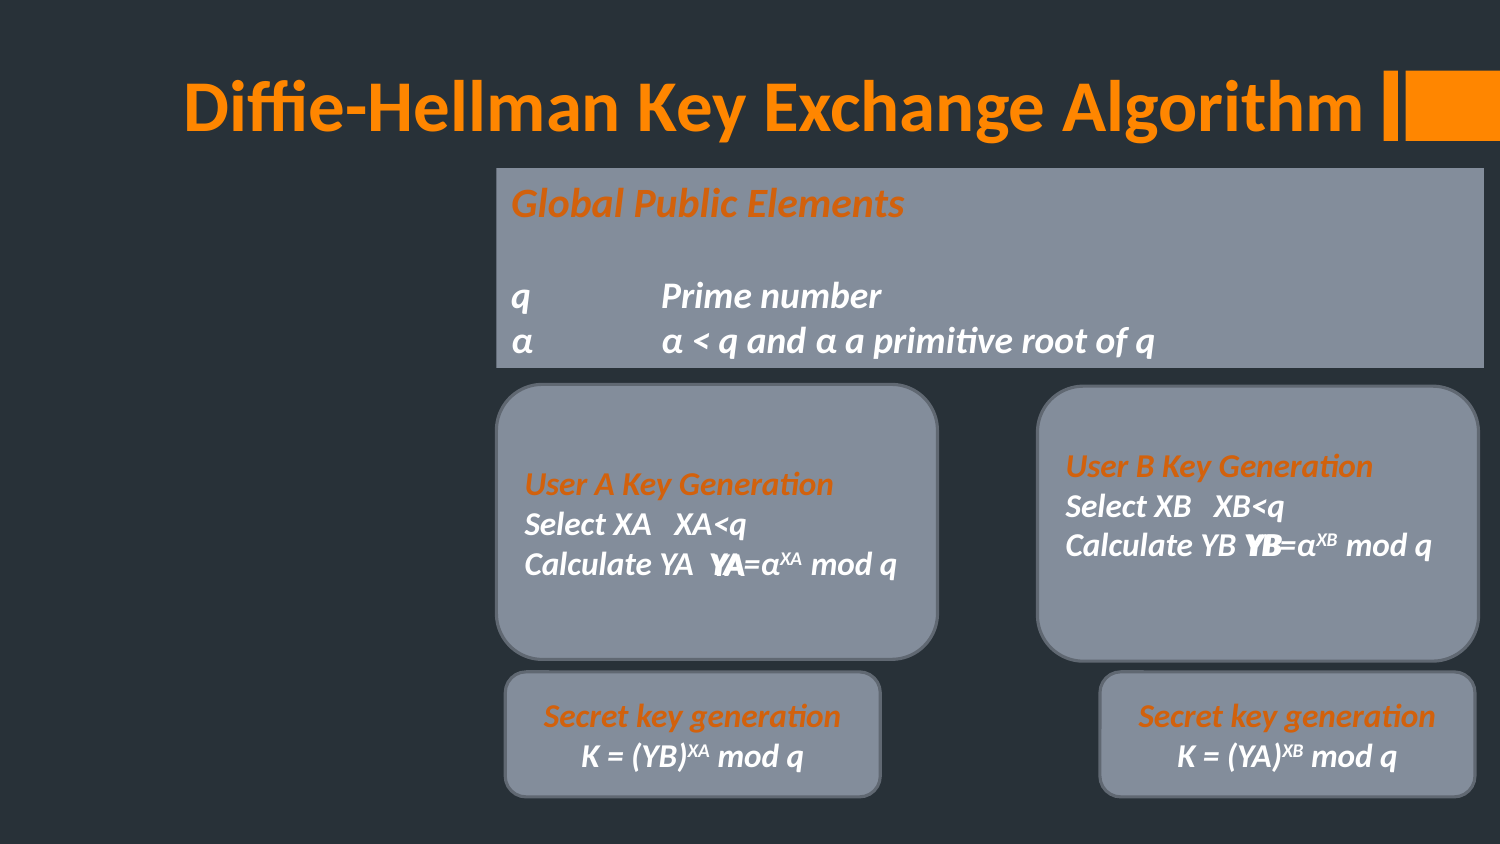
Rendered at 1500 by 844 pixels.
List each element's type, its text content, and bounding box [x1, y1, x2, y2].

text_box User A Key Generation Select XA XA<q Calculate YA YA=αXA mod q [494, 382, 940, 661]
text_box Secret key generation K = (YA)XB mod q [1098, 670, 1477, 799]
text_box Secret key generation K = (YB)XA mod q [503, 670, 882, 799]
text_box User B Key Generation Select XB XB<q Calculate YB YB=αXB mod q [1035, 384, 1481, 663]
text_box YB [1232, 516, 1308, 571]
text_box Global Public Elements q Prime number α α < q and α a primitive root of q [496, 168, 1484, 368]
title Diffie-Hellman Key Exchange Algorithm [137, 30, 1413, 242]
text_box YA [696, 536, 772, 591]
